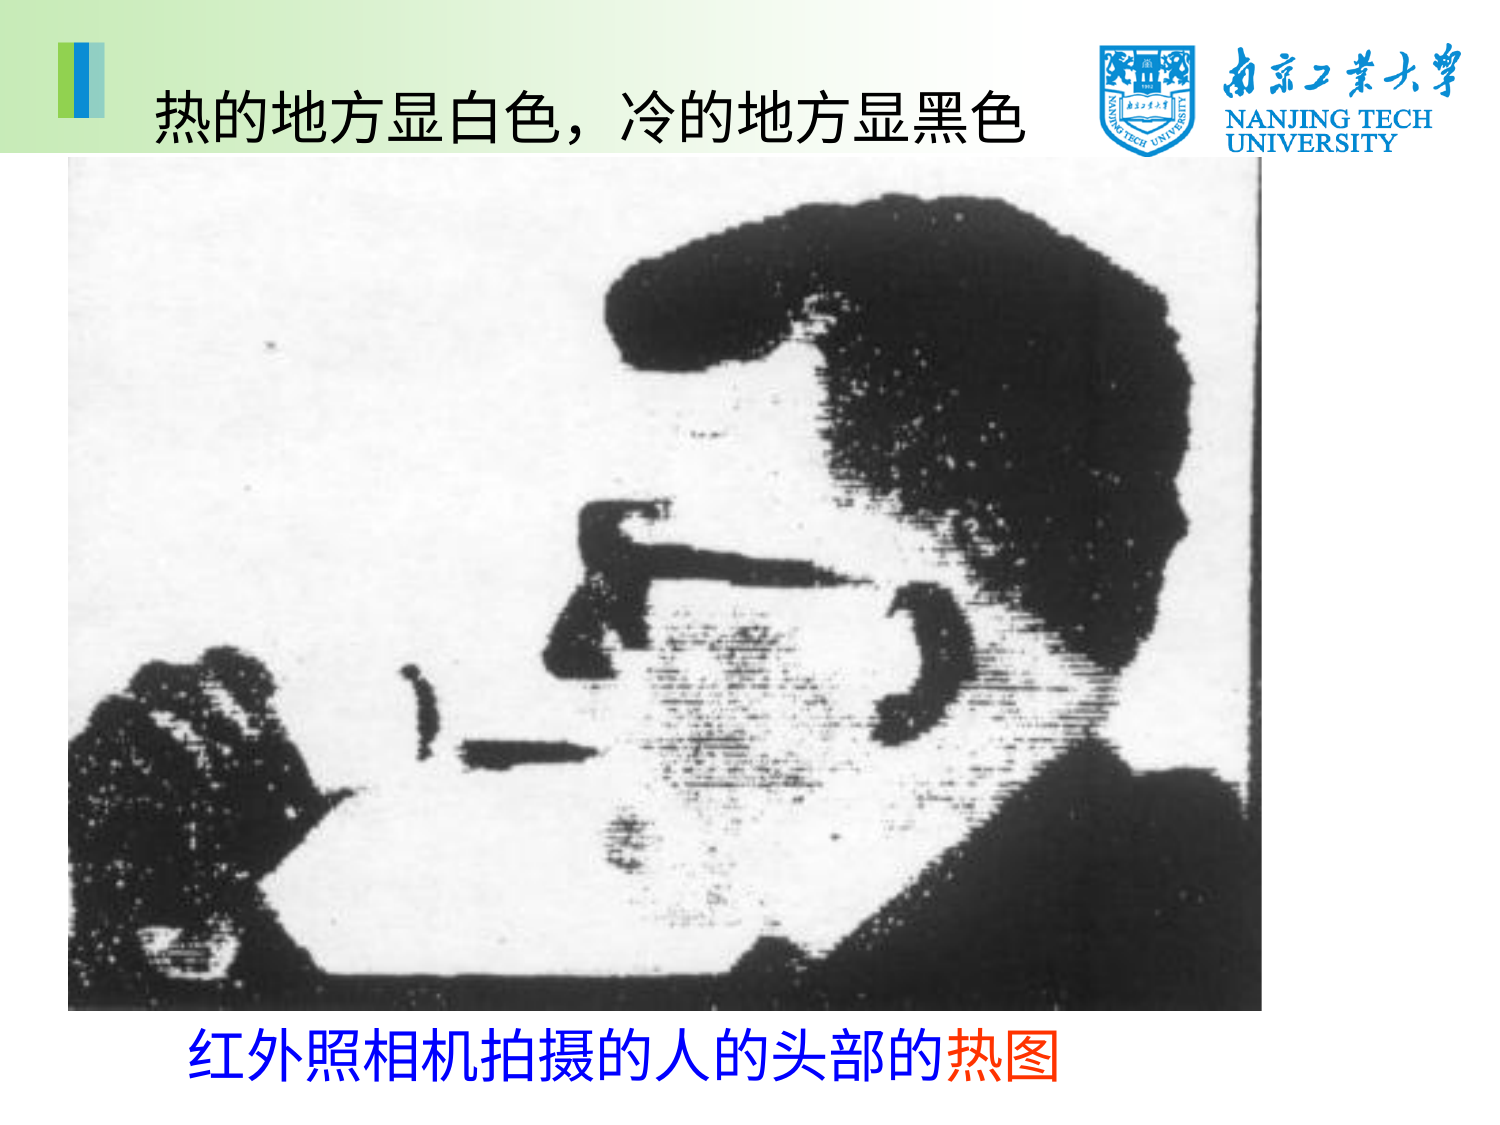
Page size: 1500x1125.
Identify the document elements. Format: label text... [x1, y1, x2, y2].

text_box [67, 157, 1262, 1097]
text_box 热的地方显白色，冷的地方显黑色 [96, 73, 1275, 159]
picture [0, 0, 1500, 1125]
